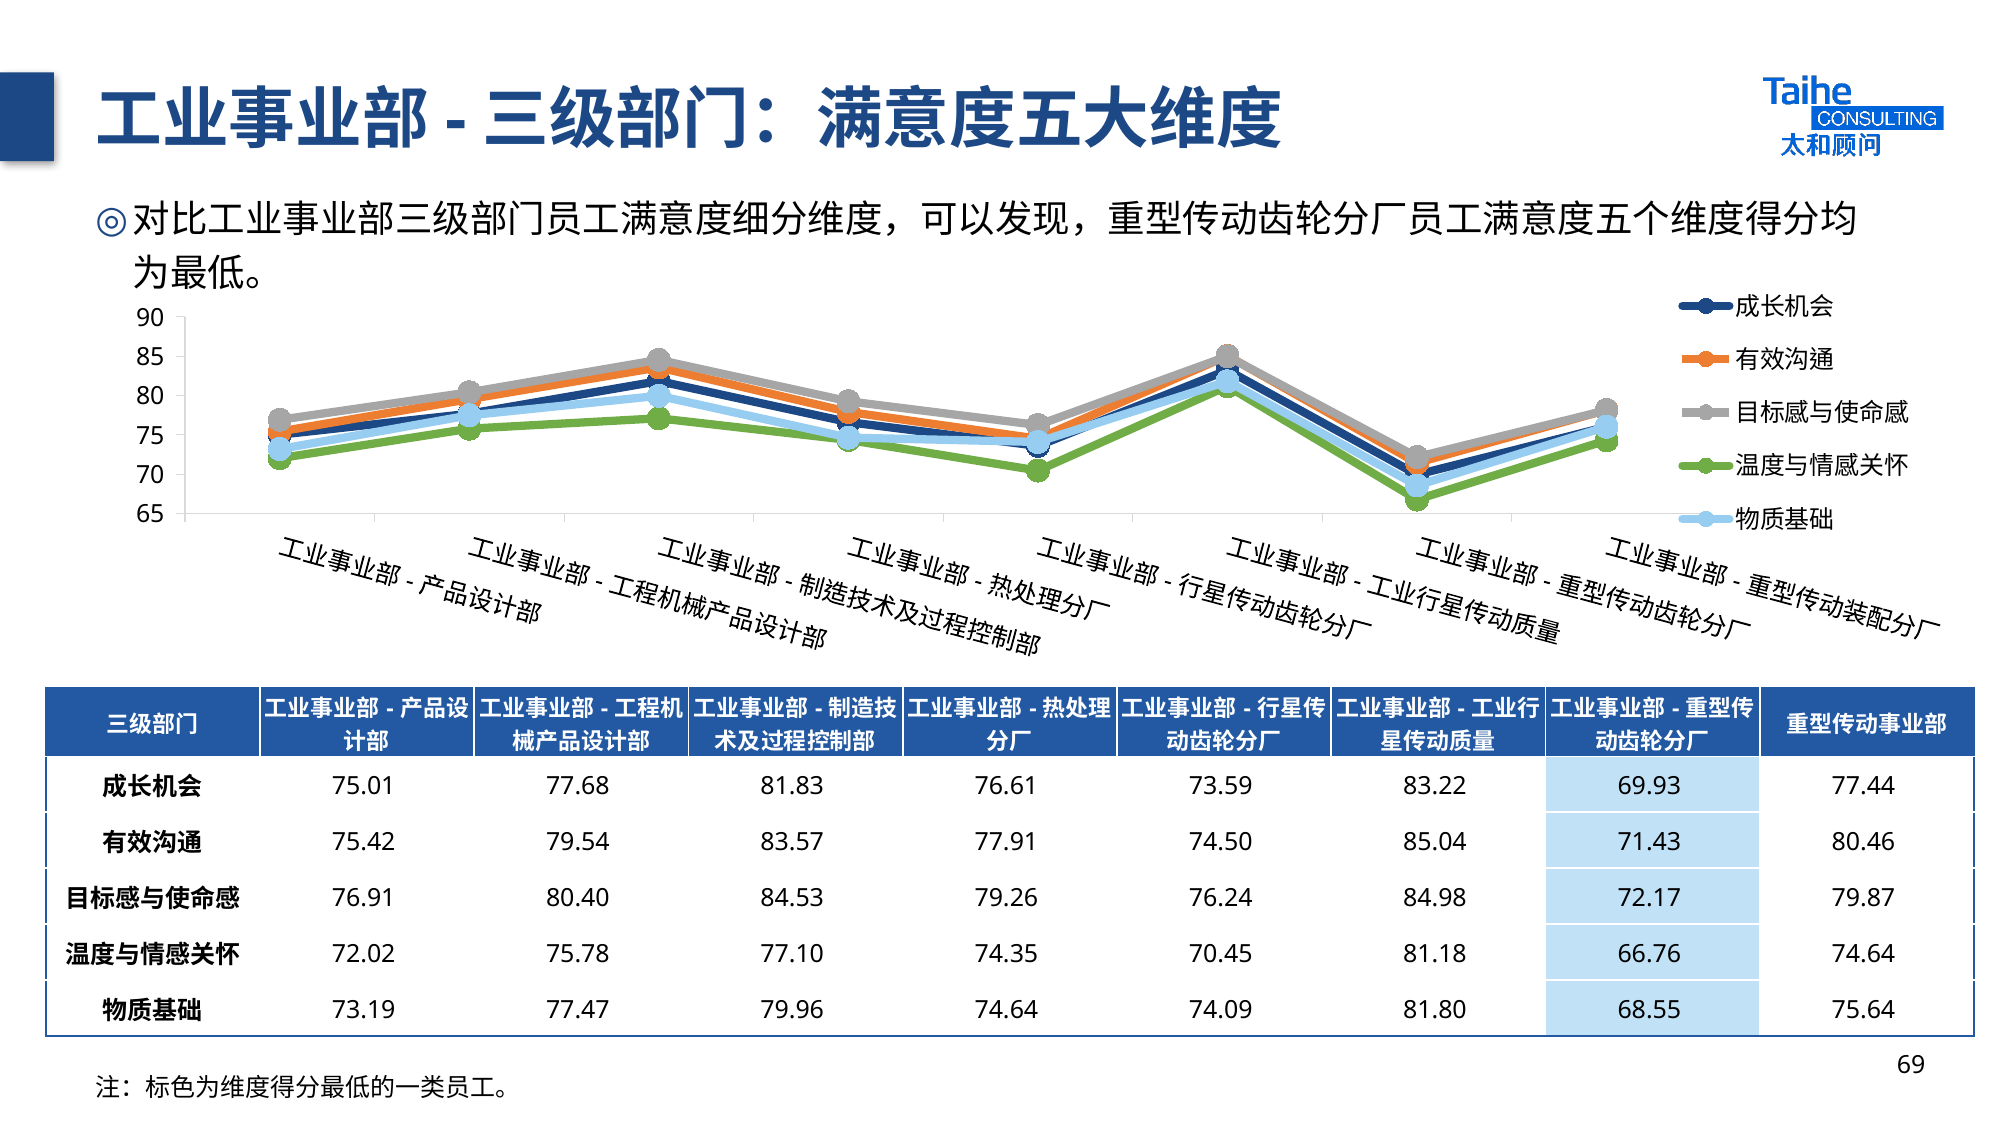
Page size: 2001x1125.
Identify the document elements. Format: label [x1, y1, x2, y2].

table_cell [1546, 869, 1759, 923]
table_header [1546, 698, 1759, 756]
list [80, 178, 1910, 230]
table_cell [904, 869, 1116, 923]
text_box [80, 1063, 1726, 1109]
table_header [904, 698, 1116, 756]
table_cell [1761, 757, 1973, 811]
table_cell [1761, 981, 1973, 1035]
table_cell [1118, 757, 1330, 811]
table_cell [261, 869, 473, 923]
table_cell [47, 981, 259, 1035]
table_cell [475, 813, 688, 867]
table_cell [1118, 925, 1330, 979]
table_cell [475, 757, 688, 811]
table_cell [261, 813, 473, 867]
table_cell [1332, 813, 1545, 867]
list [99, 210, 124, 230]
table_cell [261, 981, 473, 1035]
table_header [1332, 698, 1545, 756]
table_cell [1761, 925, 1973, 979]
table_cell [904, 813, 1116, 867]
table_cell [1332, 869, 1545, 923]
table_cell [689, 981, 902, 1035]
title [80, 80, 1356, 162]
table_cell [47, 925, 259, 979]
table_header [261, 698, 473, 756]
table_cell [1118, 981, 1330, 1035]
table_header [1761, 688, 1973, 756]
table_cell [47, 813, 259, 867]
table_cell [475, 869, 688, 923]
slide_number [1862, 1041, 1960, 1102]
table_header [689, 698, 902, 756]
table_cell [904, 757, 1116, 811]
table_cell [1118, 869, 1330, 923]
table_cell [261, 925, 473, 979]
table_cell [475, 925, 688, 979]
table_header [475, 698, 688, 756]
table_cell [1118, 813, 1330, 867]
table_cell [47, 757, 259, 811]
table_cell [261, 757, 473, 811]
table_cell [904, 981, 1116, 1035]
table_cell [689, 813, 902, 867]
table_cell [1546, 981, 1759, 1035]
chart [40, 230, 1945, 698]
table_header [47, 698, 259, 756]
table_cell [689, 869, 902, 923]
table_header [1118, 698, 1330, 756]
table_cell [1332, 757, 1545, 811]
table_cell [689, 925, 902, 979]
picture [1739, 52, 1967, 180]
table_cell [1546, 813, 1759, 867]
table_cell [689, 757, 902, 811]
table_cell [1761, 813, 1973, 867]
table_cell [1332, 925, 1545, 979]
table_cell [904, 925, 1116, 979]
table_cell [1546, 925, 1759, 979]
table_cell [1332, 981, 1545, 1035]
table_cell [1546, 757, 1759, 811]
table_cell [475, 981, 688, 1035]
table_cell [1761, 869, 1973, 923]
table_cell [47, 869, 259, 923]
